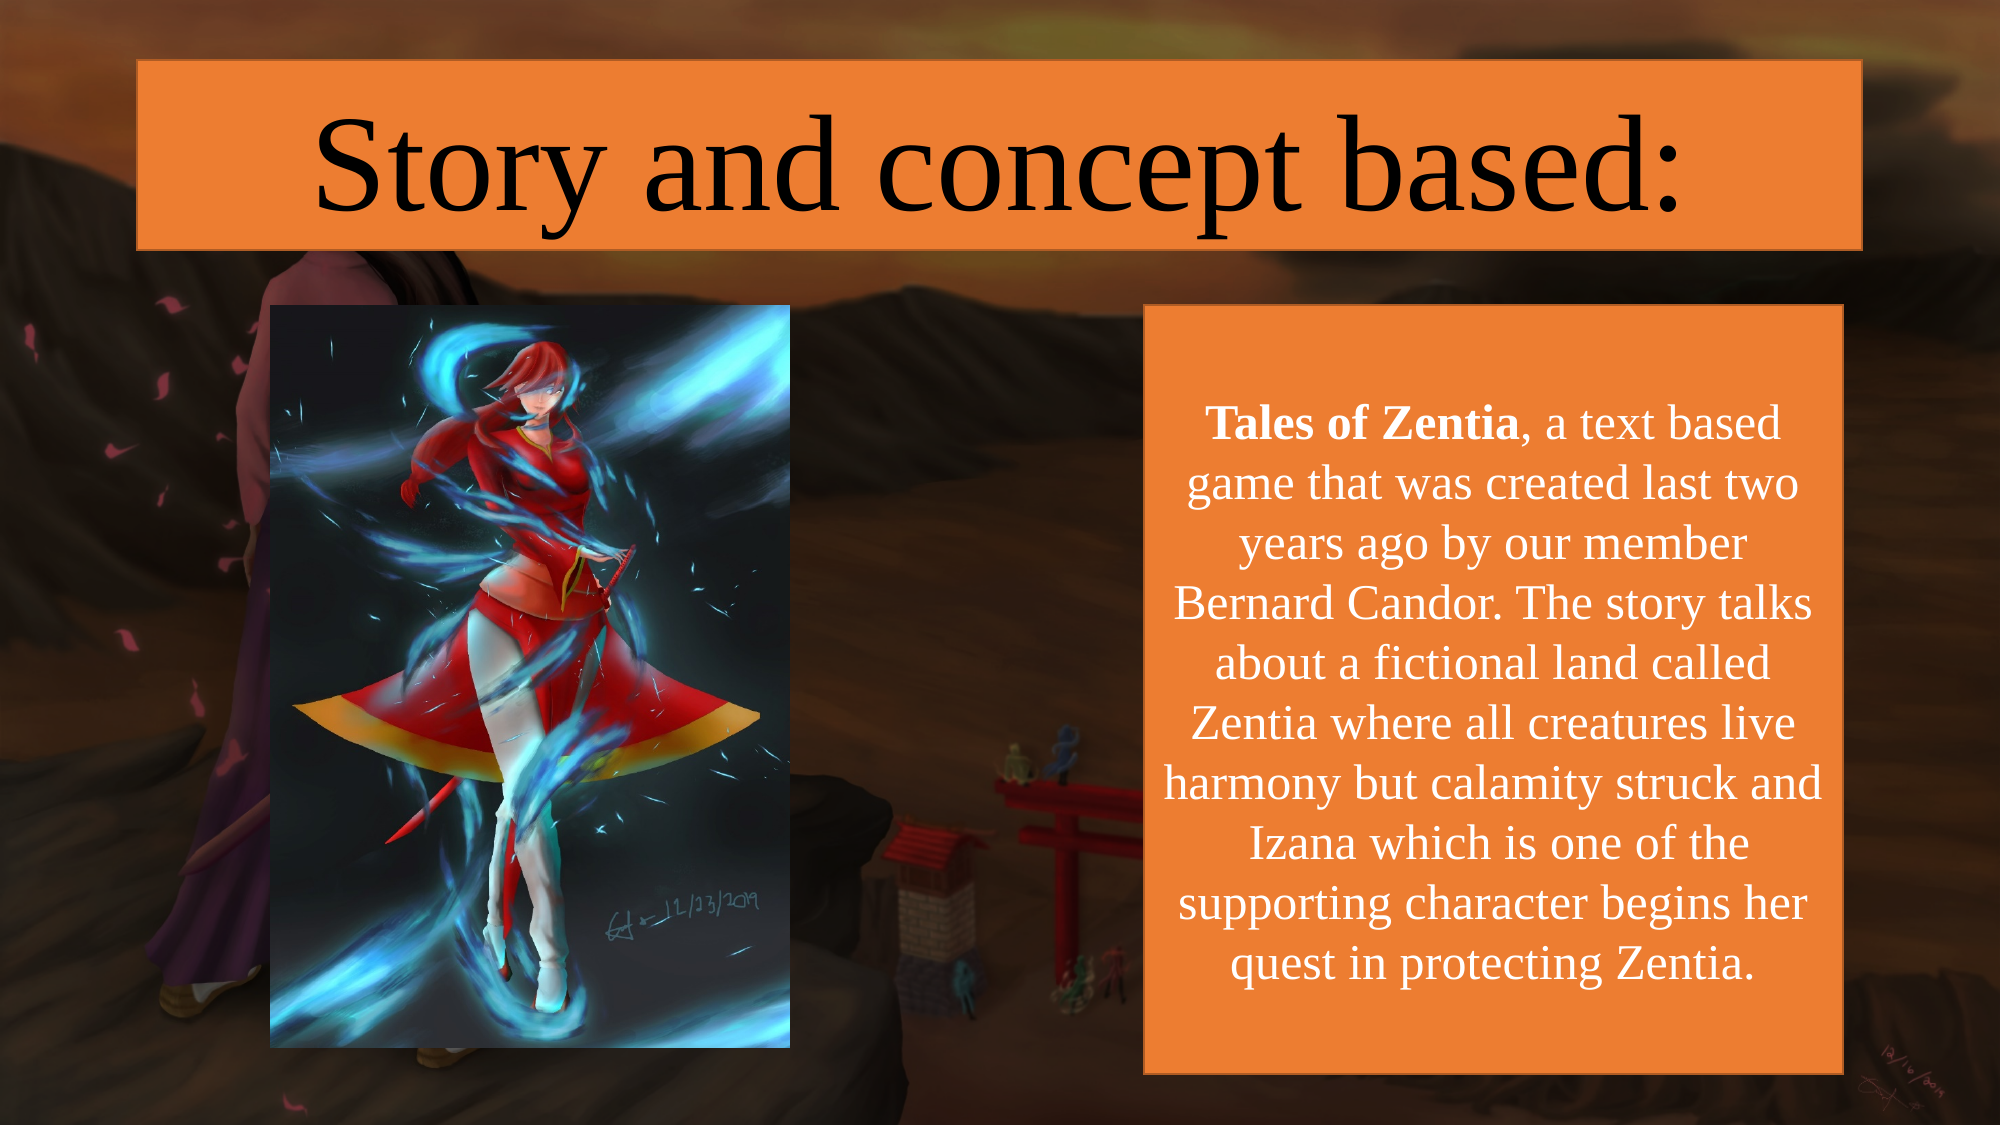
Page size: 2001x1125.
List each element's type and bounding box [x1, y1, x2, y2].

picture [270, 305, 790, 1048]
list [0, 0, 2000, 1125]
